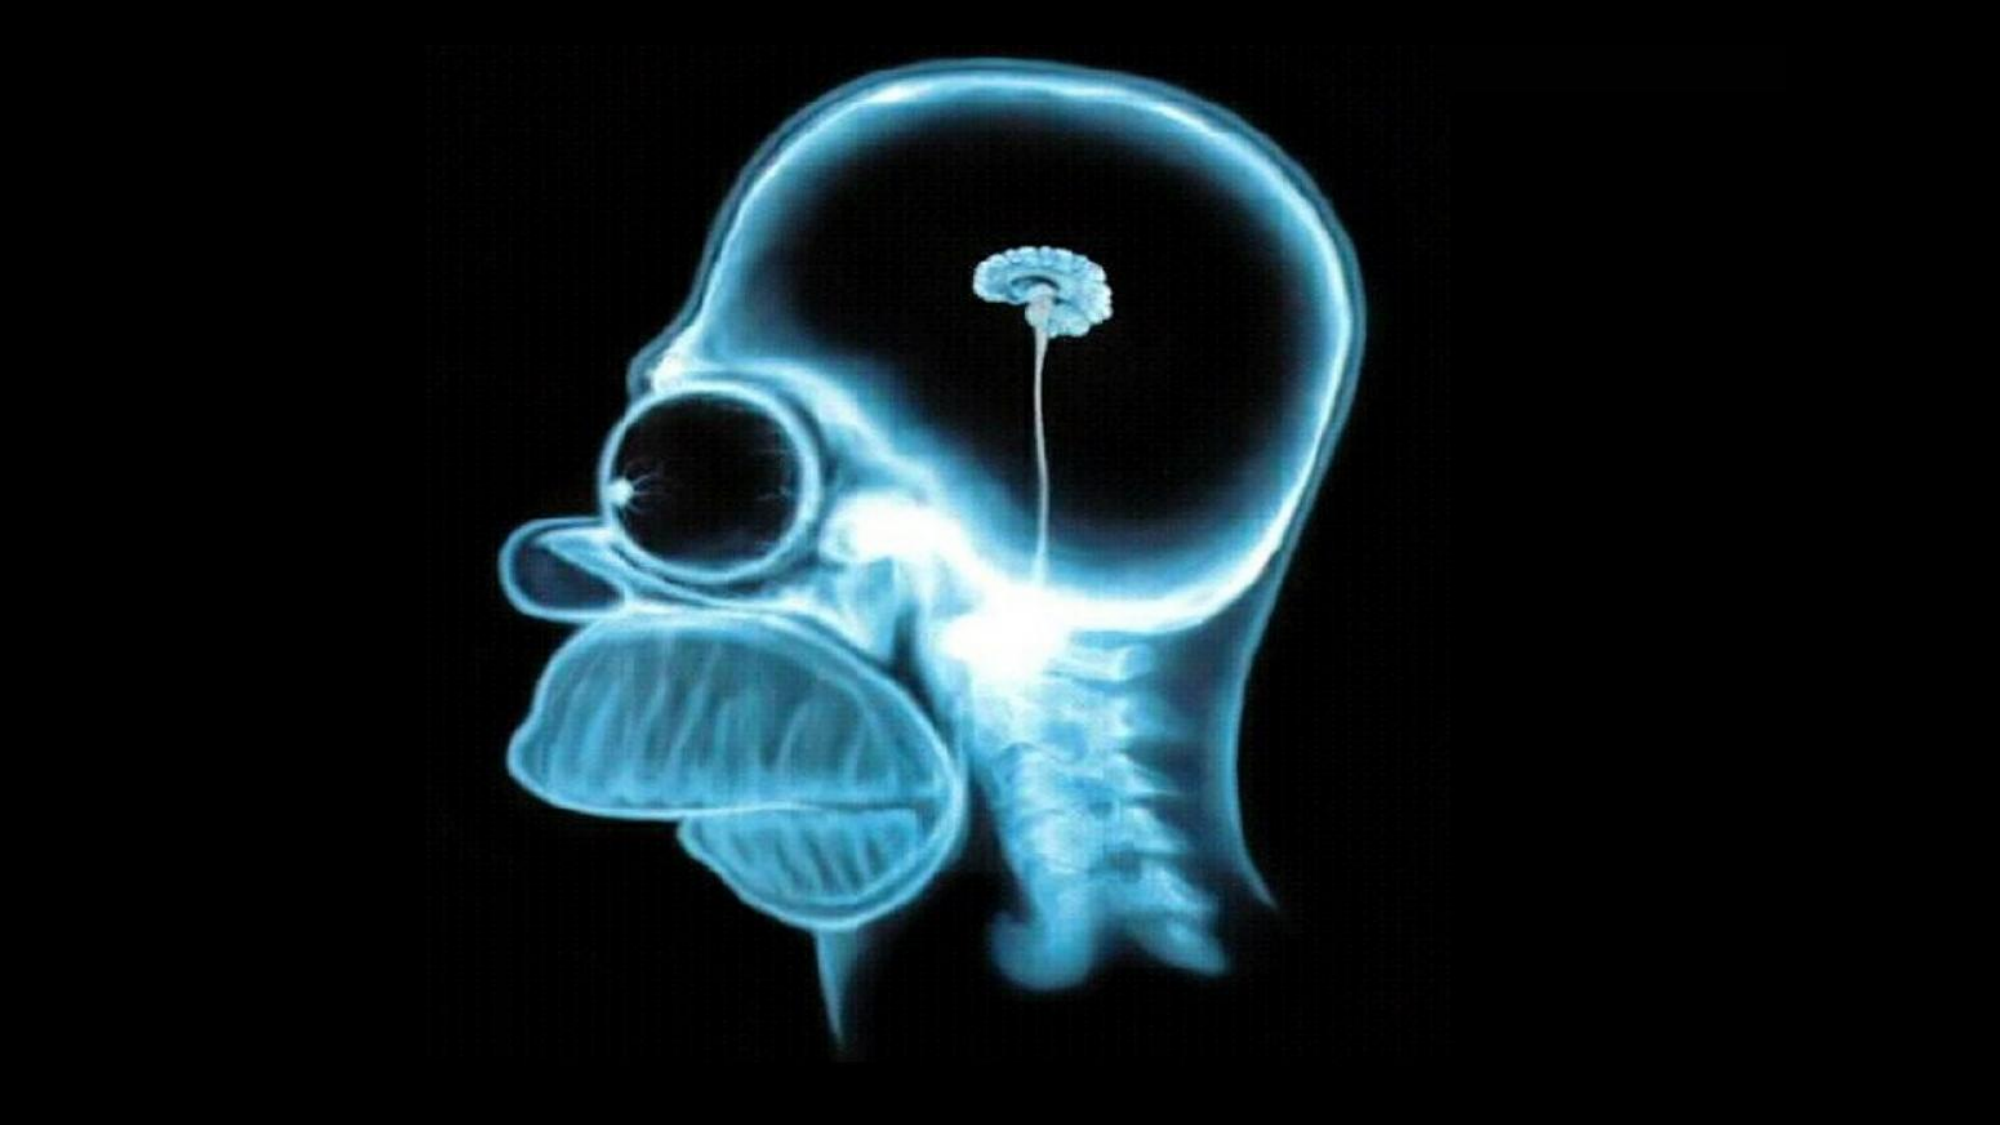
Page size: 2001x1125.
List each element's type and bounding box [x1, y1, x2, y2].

picture [135, 45, 1786, 1077]
